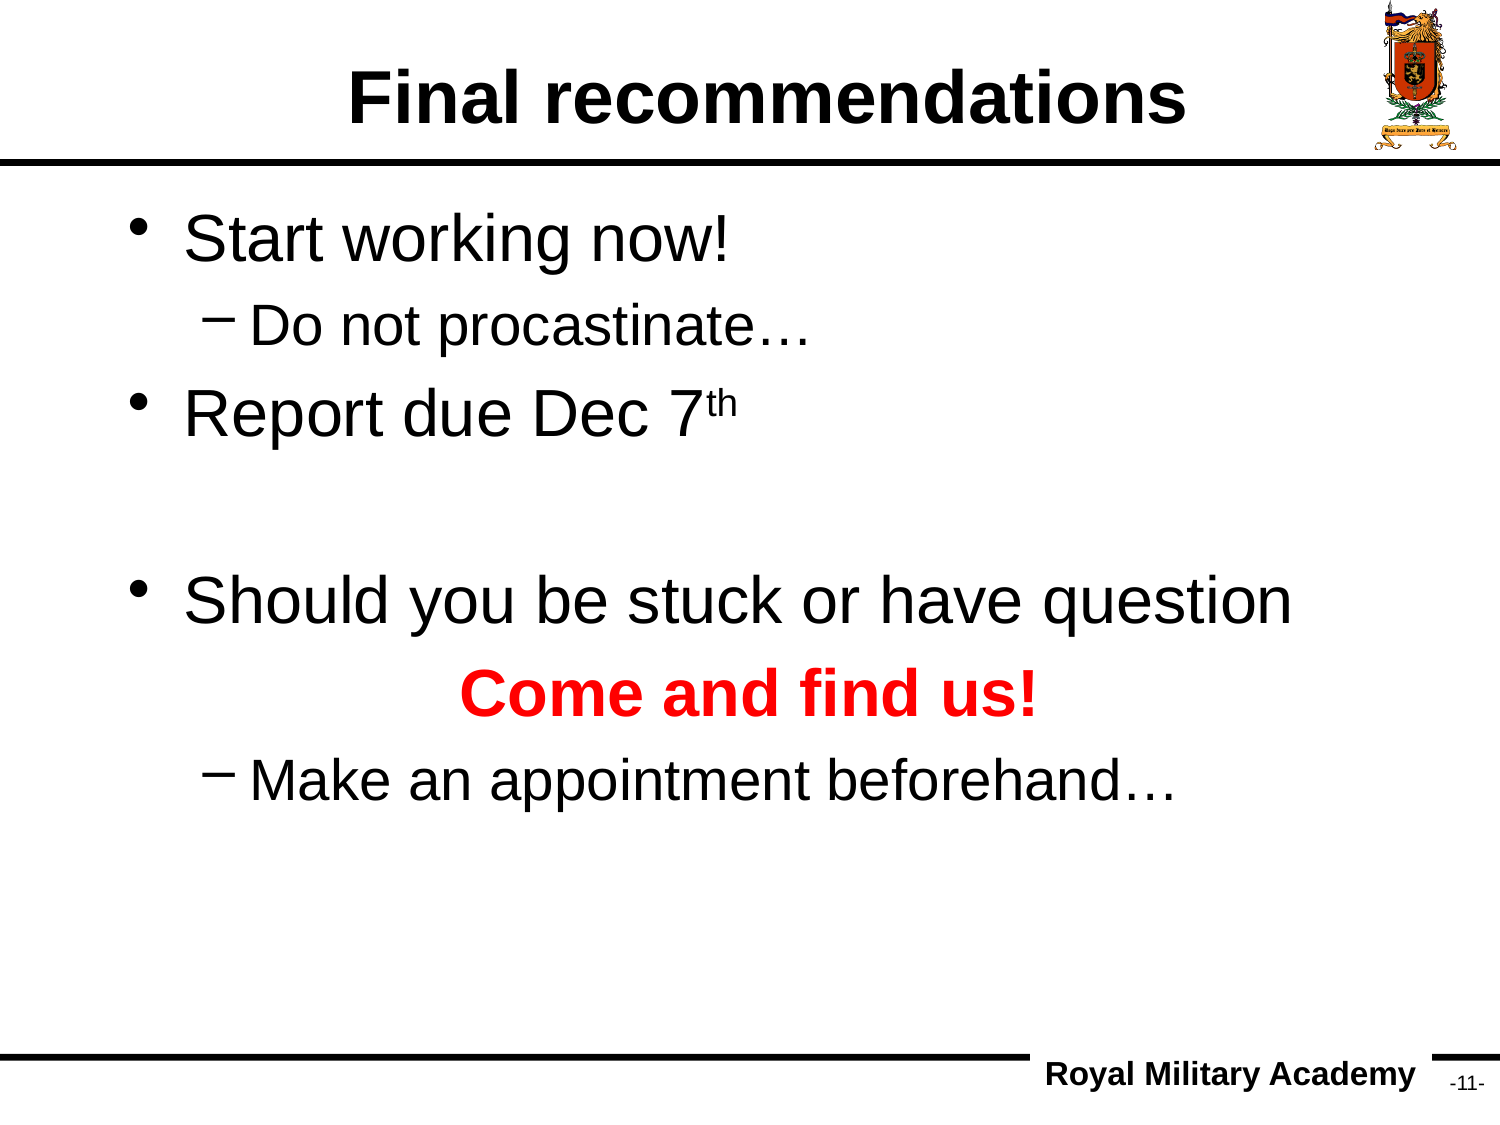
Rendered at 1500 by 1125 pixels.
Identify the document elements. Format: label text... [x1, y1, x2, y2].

title Final recommendations [187, 24, 1351, 163]
list Start working now! Do not procastinate… Report due Dec 7th Should you be stuck or have question Come and find us! Make an appointment beforehand… [112, 187, 1388, 1001]
